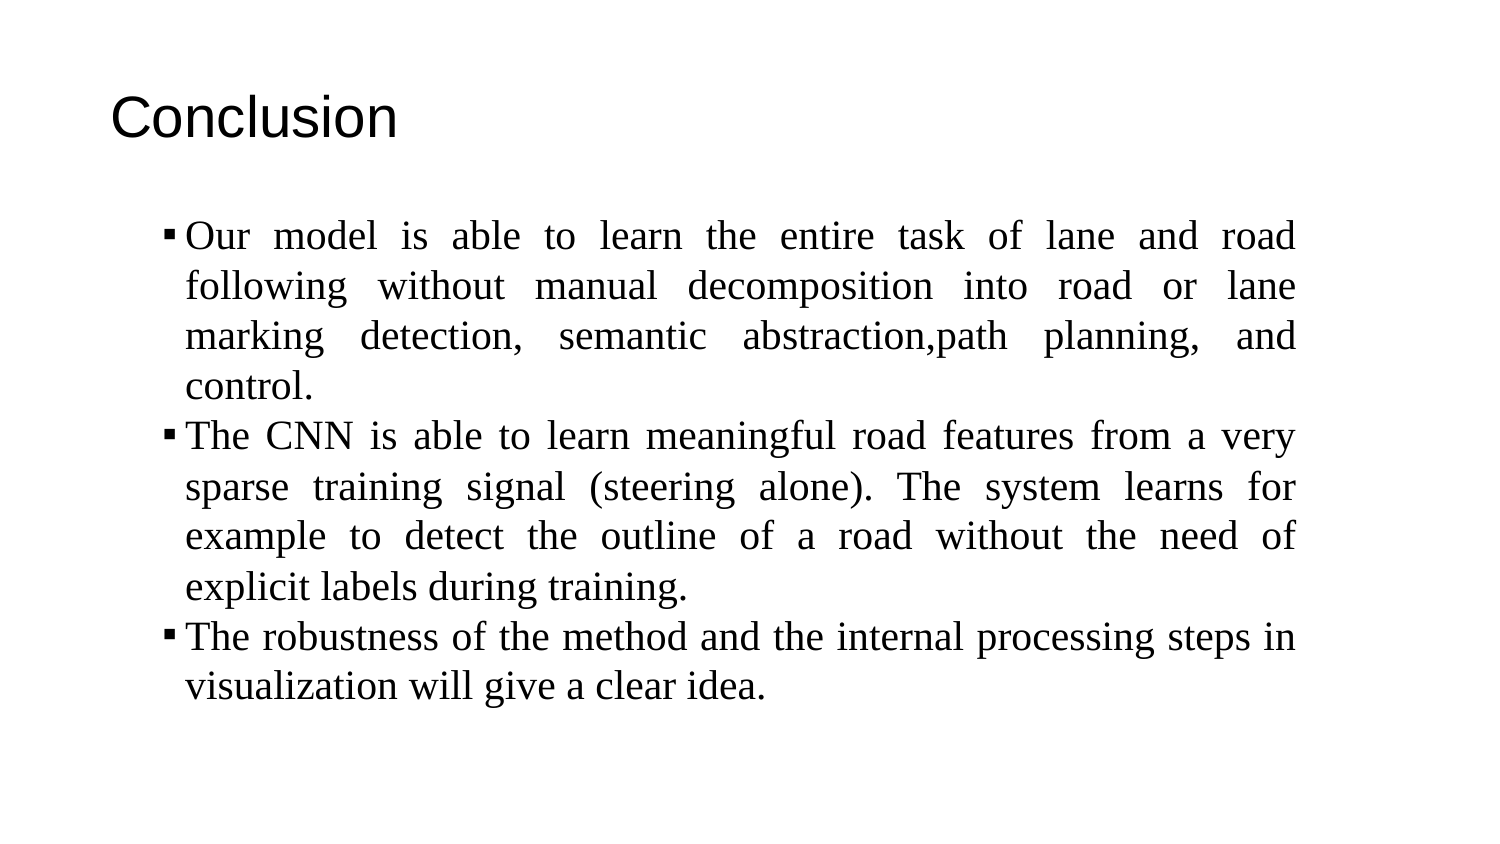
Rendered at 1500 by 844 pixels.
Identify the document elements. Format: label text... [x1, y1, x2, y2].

title Conclusion [98, 44, 1027, 194]
text_box Our model is able to learn the entire task of lane and road following without manual decomposition into road or lane marking detection, semantic abstraction,path planning, and control. The CNN is able to learn meaningful road features from a very sparse training signal (steering alone). The system learns for example to detect the outline of a road without the need of explicit labels during training. The robustness of the method and the internal processing steps in visualization will give a clear idea. [147, 193, 1313, 724]
